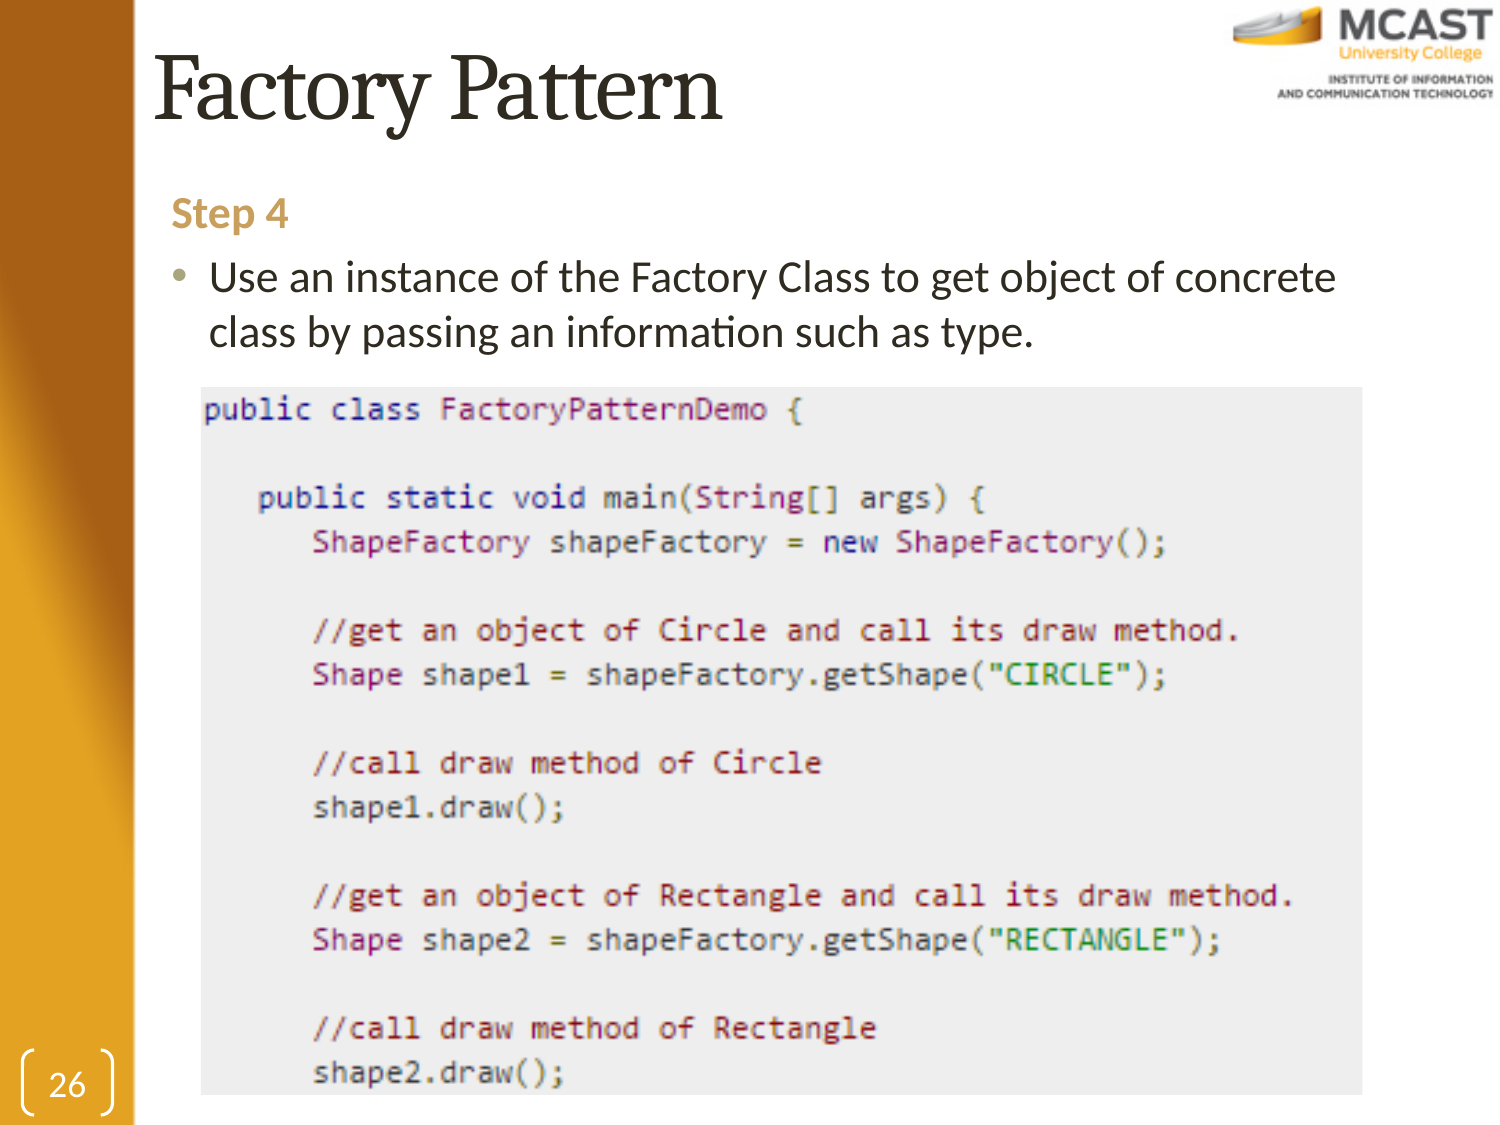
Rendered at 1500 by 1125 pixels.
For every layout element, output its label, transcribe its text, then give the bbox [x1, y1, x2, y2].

title Factory Pattern [137, 45, 1475, 233]
slide_number 26 [20, 1048, 115, 1117]
picture [0, 0, 1500, 1125]
list Step 4 Use an instance of the Factory Class to get object of concrete class by passing an information such as type. [137, 174, 1388, 963]
